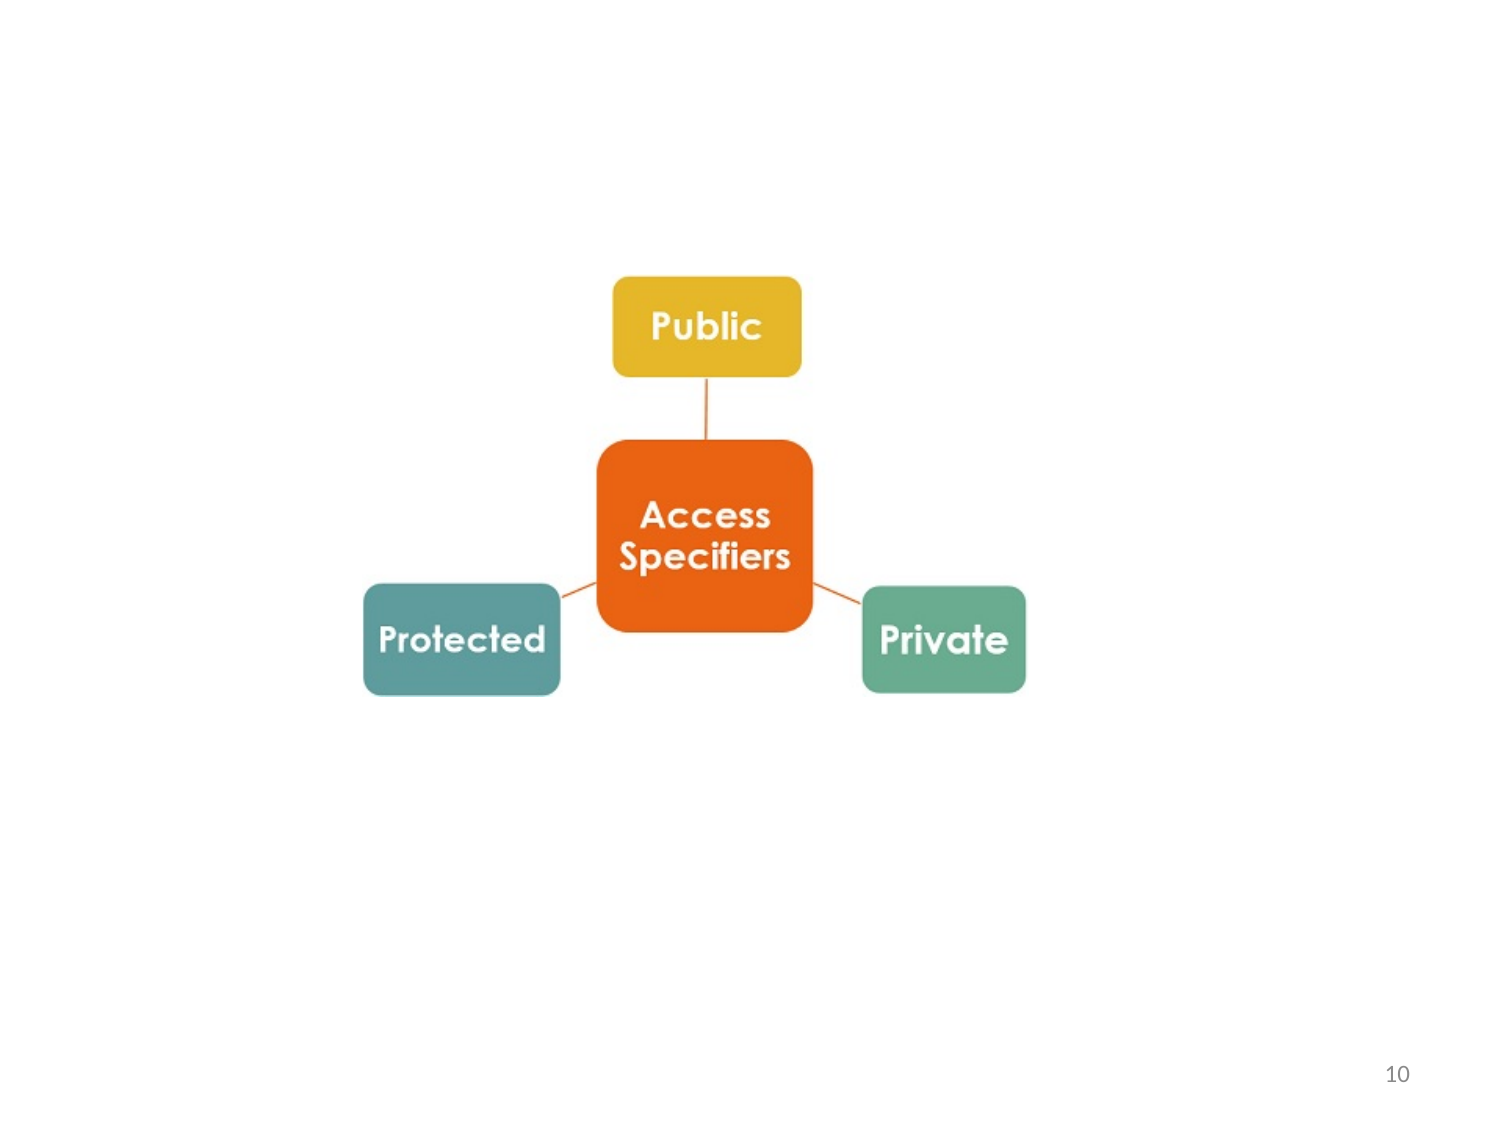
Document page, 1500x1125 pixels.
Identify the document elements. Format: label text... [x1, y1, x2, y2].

slide_number 10 [1074, 1042, 1425, 1103]
picture [362, 274, 1029, 698]
